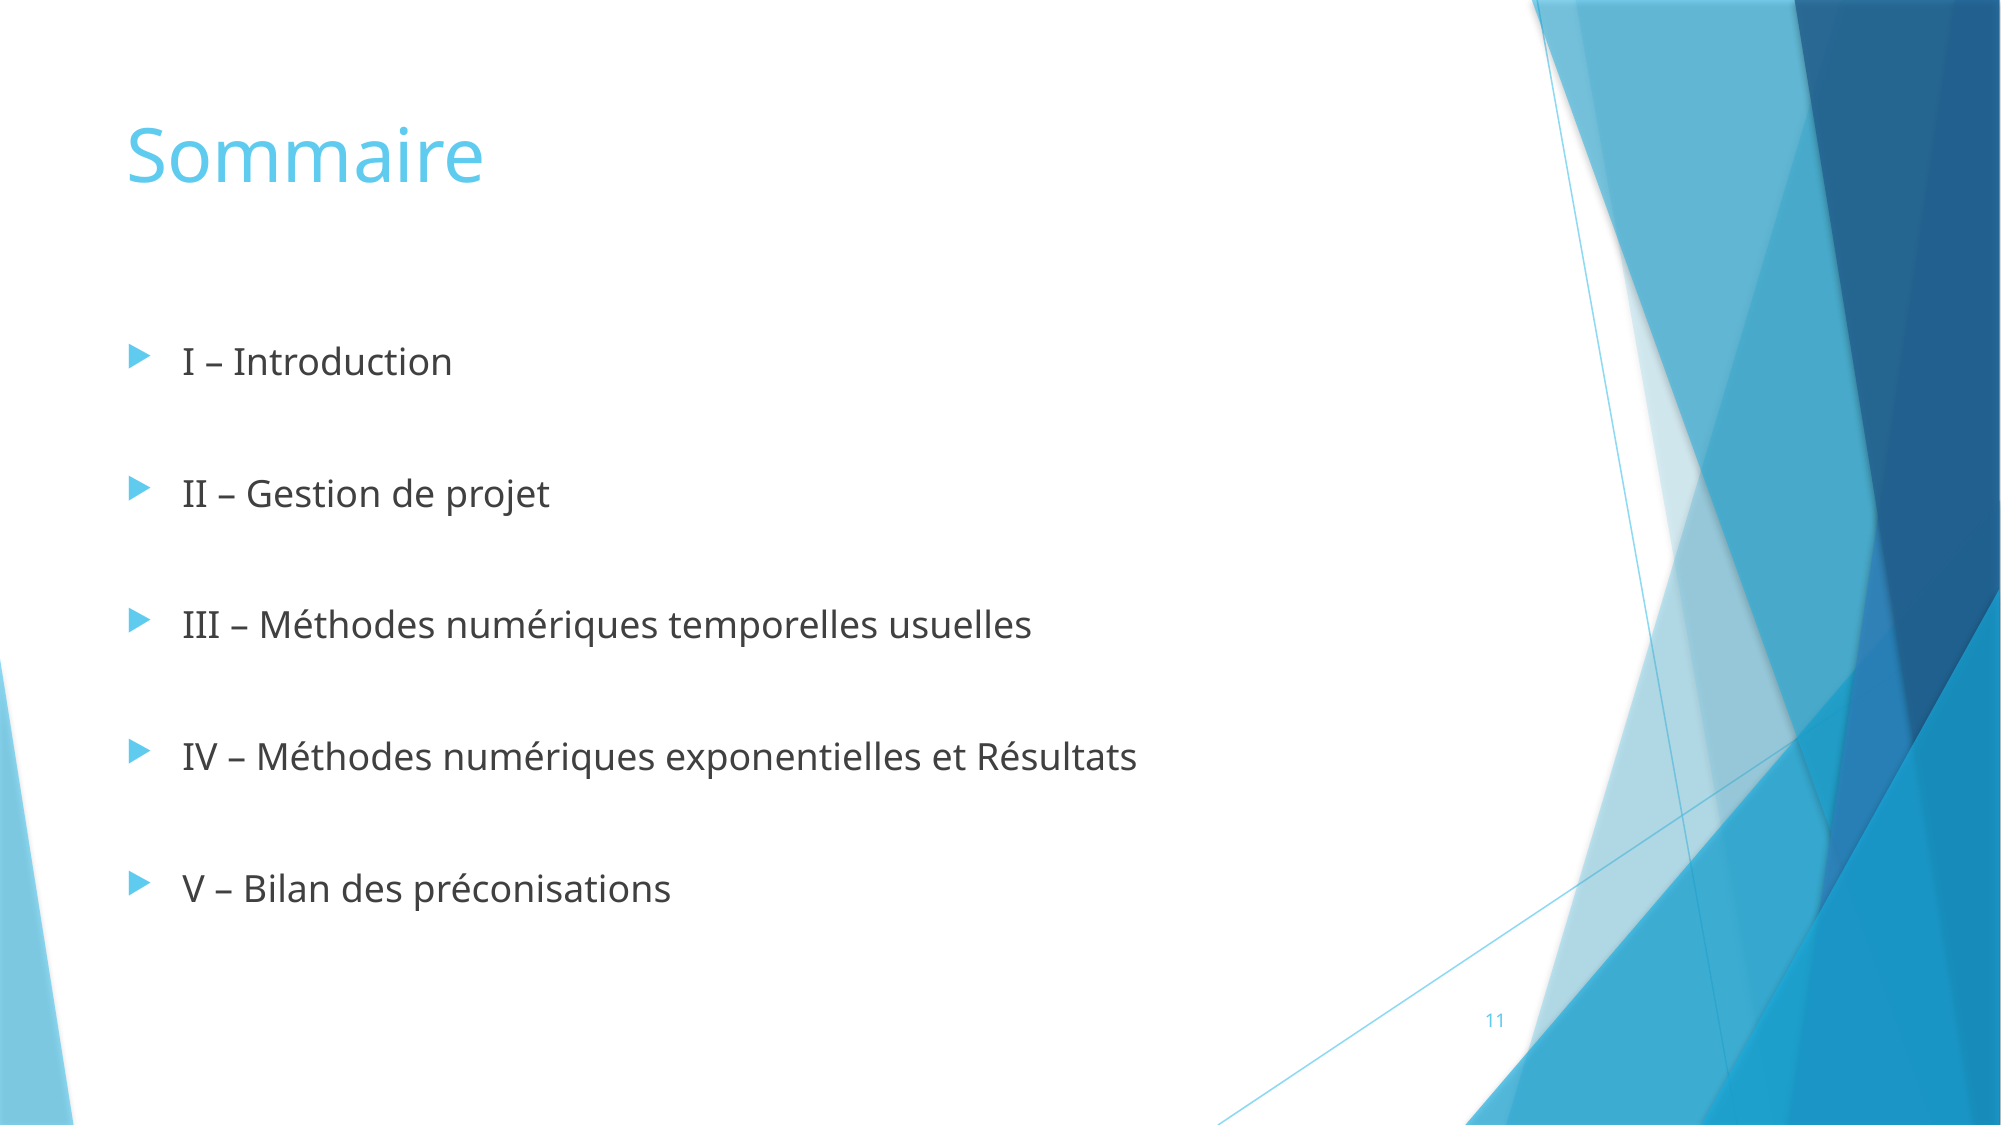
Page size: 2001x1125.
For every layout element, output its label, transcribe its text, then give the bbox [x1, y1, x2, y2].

title Sommaire [111, 99, 1522, 317]
list I – Introduction II – Gestion de projet III – Méthodes numériques temporelles usuelles IV – Méthodes numériques exponentielles et Résultats V – Bilan des préconisations [111, 330, 1522, 968]
slide_number 11 [1409, 991, 1522, 1051]
